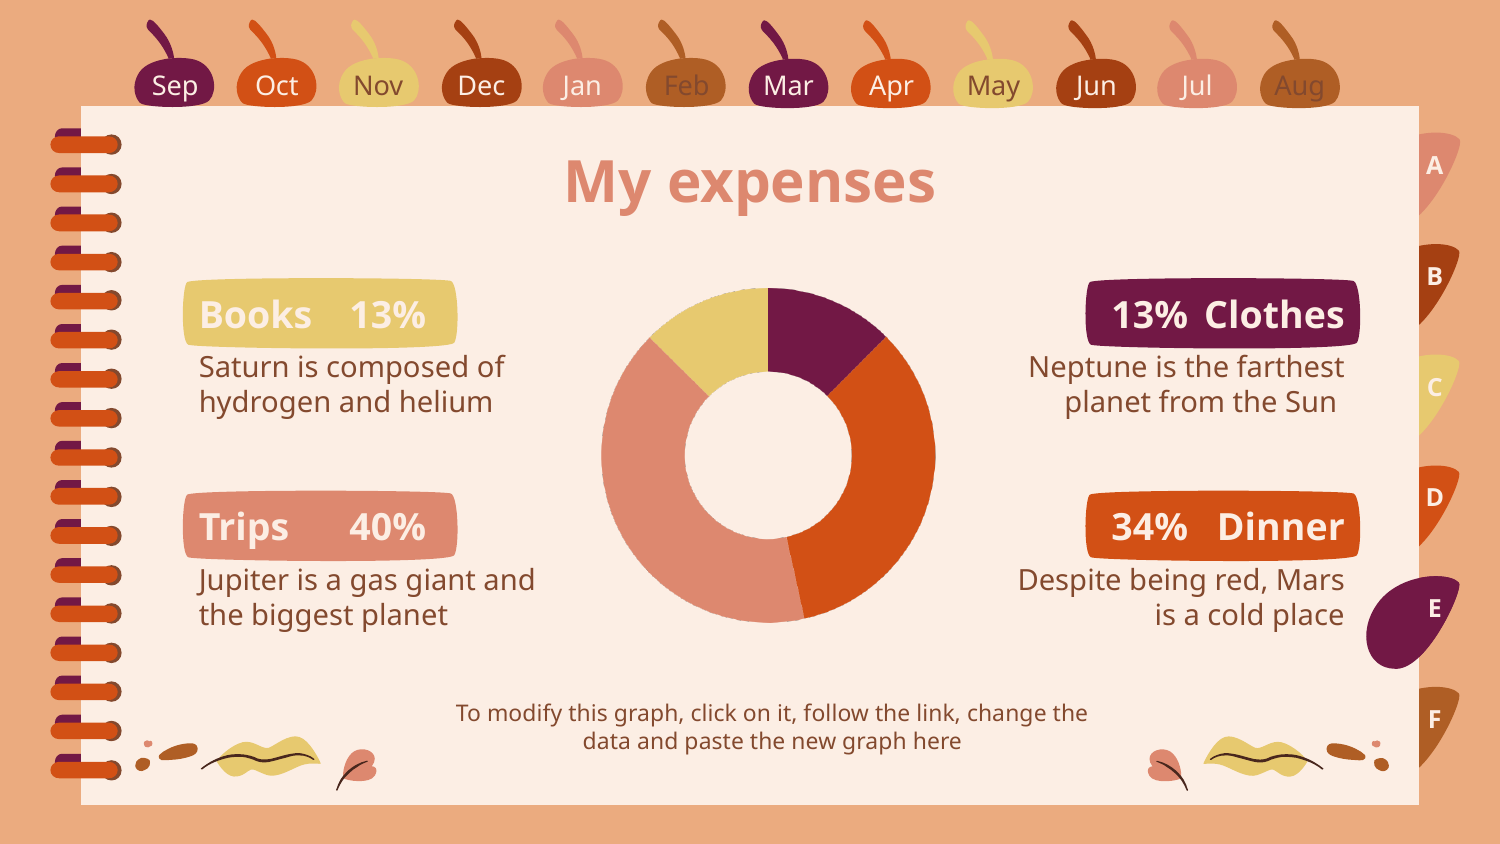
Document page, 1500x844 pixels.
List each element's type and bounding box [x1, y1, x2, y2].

text_box [435, 19, 527, 108]
text_box [1084, 278, 1361, 428]
picture [452, 269, 1084, 641]
text_box [182, 278, 452, 428]
text_box [1366, 576, 1462, 669]
text_box [231, 19, 323, 108]
text_box [1408, 134, 1462, 190]
text_box [326, 19, 430, 108]
text_box [1408, 466, 1462, 522]
text_box [1408, 355, 1462, 411]
subtitle [424, 683, 1121, 756]
text_box [182, 490, 452, 640]
text_box [1408, 688, 1462, 743]
text_box [530, 19, 1352, 109]
title [81, 139, 1419, 230]
text_box [129, 19, 221, 108]
text_box [1084, 490, 1361, 640]
text_box [1408, 245, 1462, 300]
